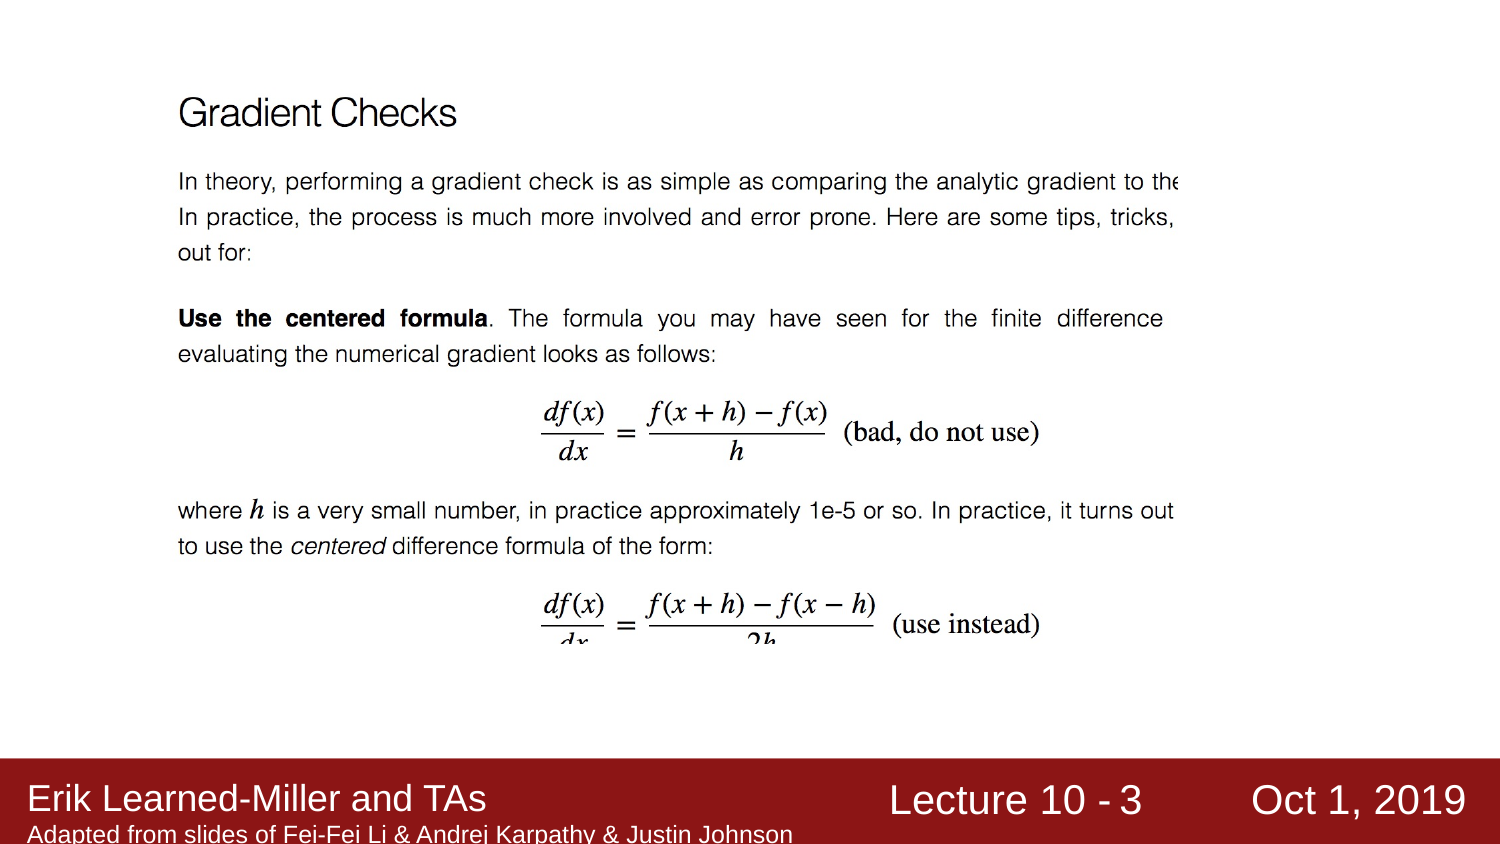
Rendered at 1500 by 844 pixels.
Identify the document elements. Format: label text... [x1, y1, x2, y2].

slide_number ‹#› [1104, 765, 1230, 831]
picture [95, 45, 1292, 725]
